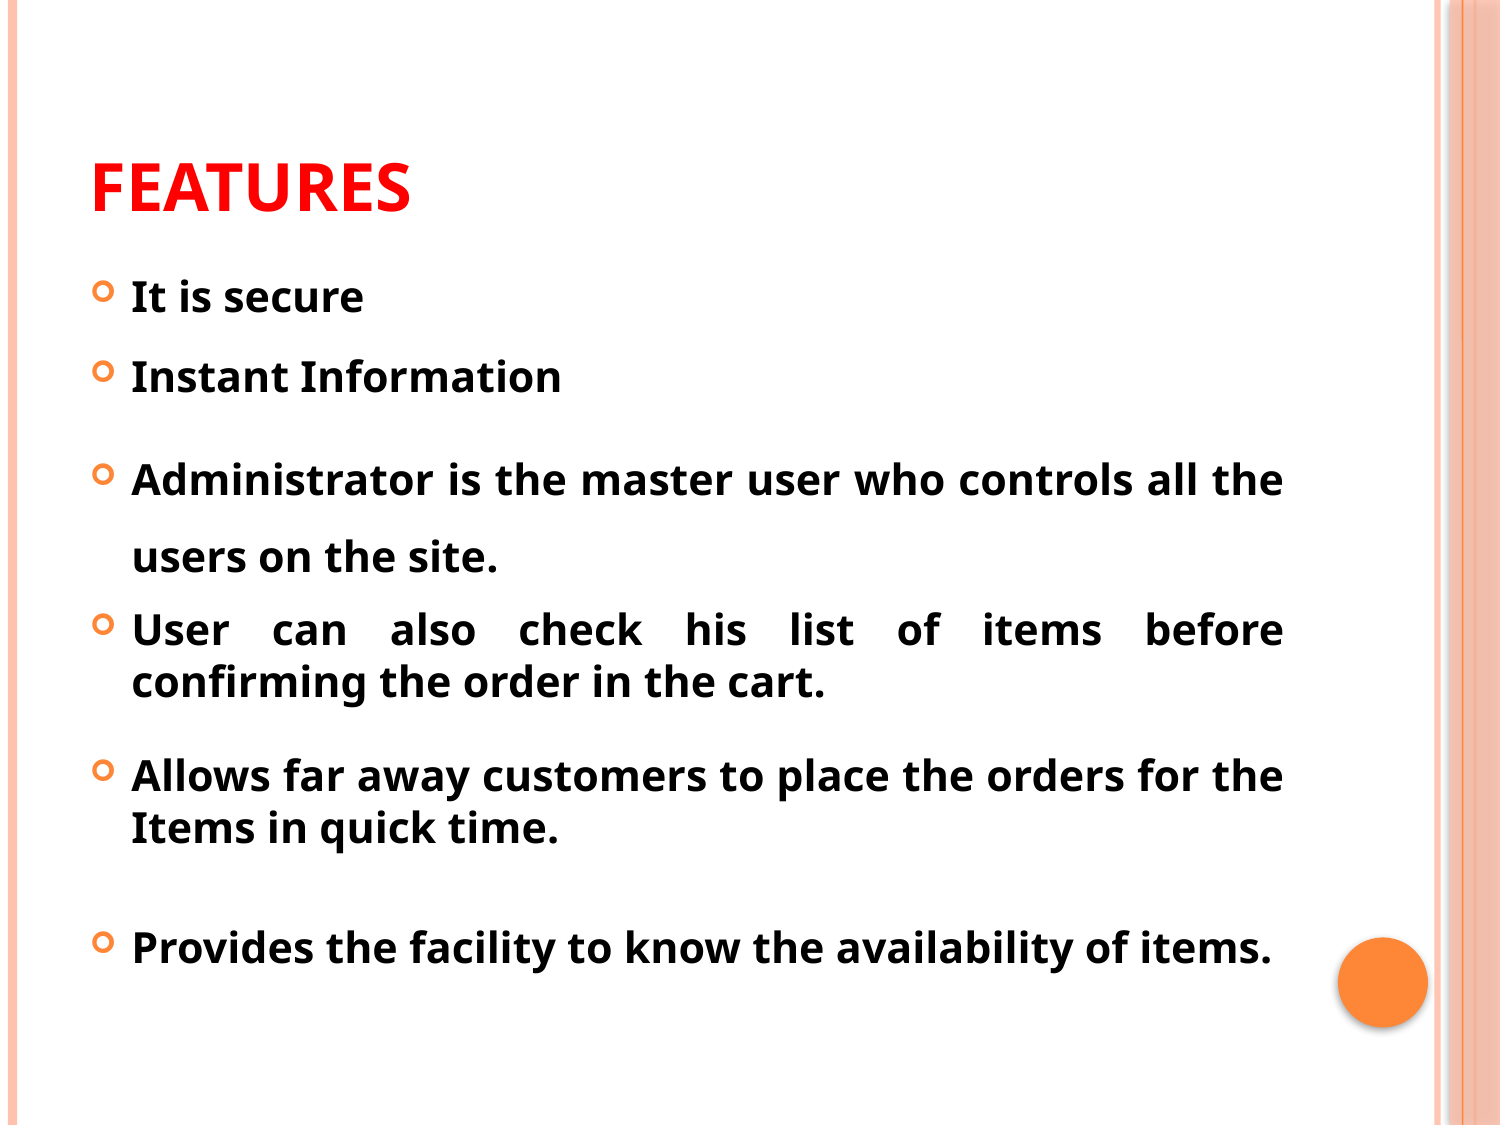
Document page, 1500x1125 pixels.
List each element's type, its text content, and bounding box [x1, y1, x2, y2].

list It is secure Instant Information Administrator is the master user who controls all the users on the site. User can also check his list of items before confirming the order in the cart. Allows far away customers to place the orders for the Items in quick time. Provides the facility to know the availability of items. [75, 262, 1300, 1062]
title Features [75, 45, 1300, 233]
